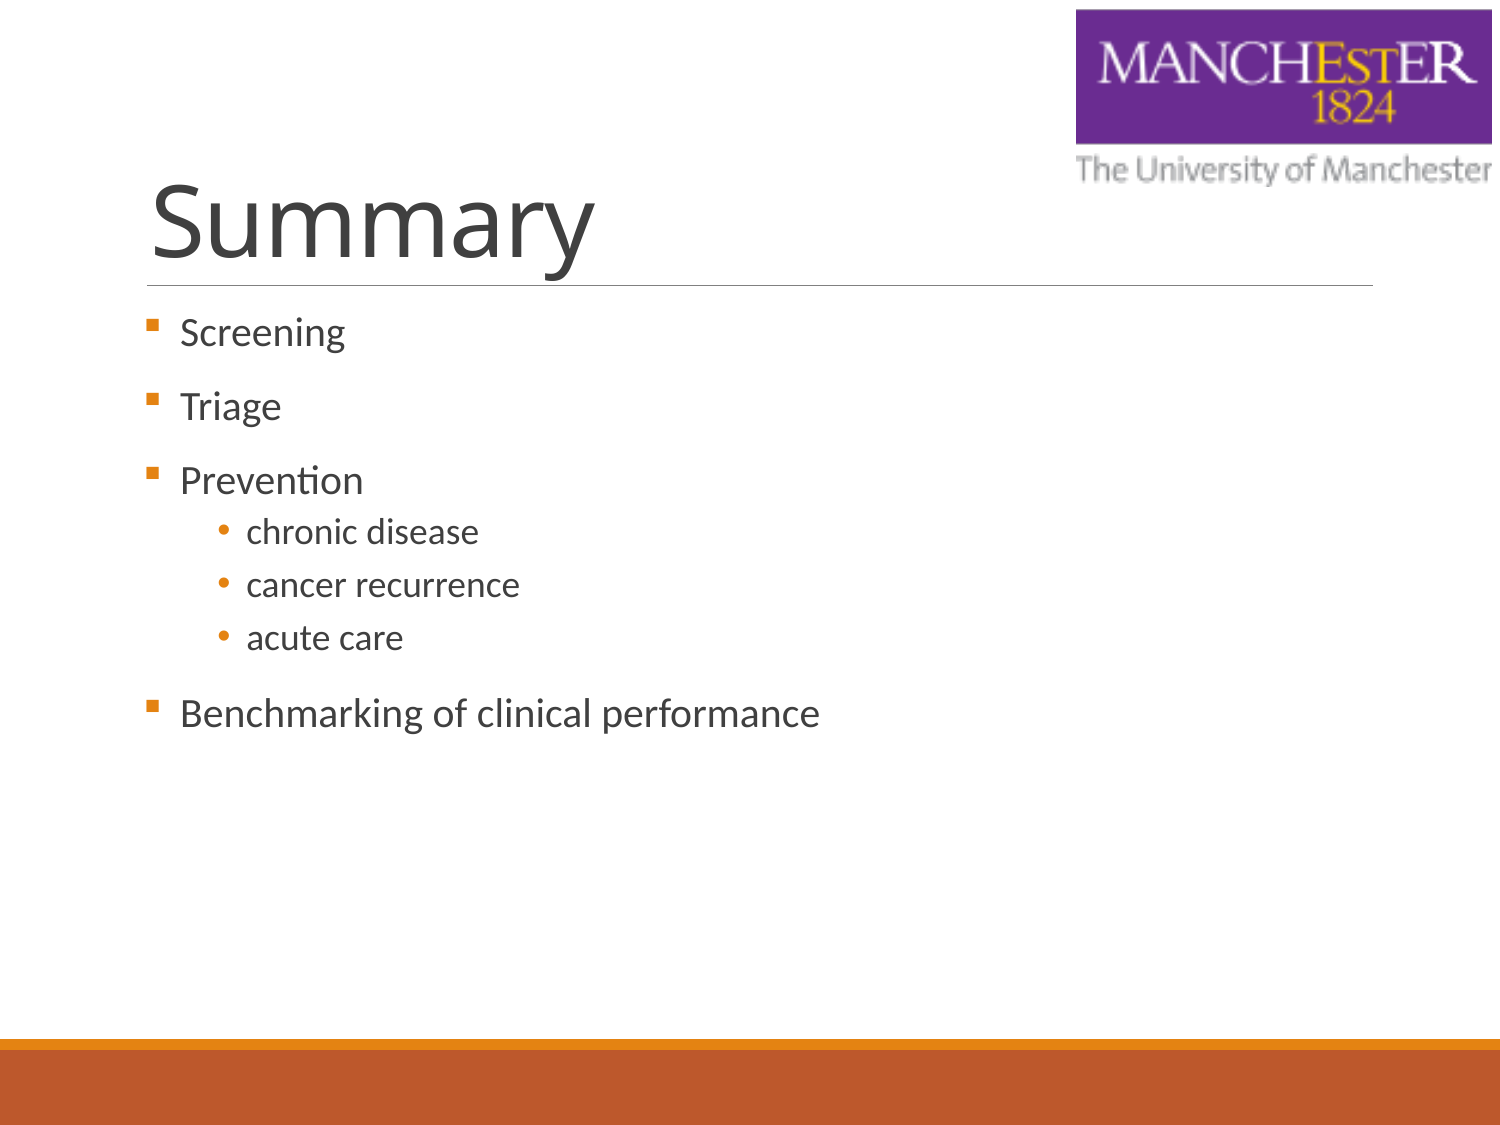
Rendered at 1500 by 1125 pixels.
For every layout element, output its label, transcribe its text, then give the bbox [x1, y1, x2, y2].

list Screening Triage Prevention chronic disease cancer recurrence acute care Benchmarking of clinical performance [135, 302, 1373, 963]
title Summary [135, 47, 1047, 285]
